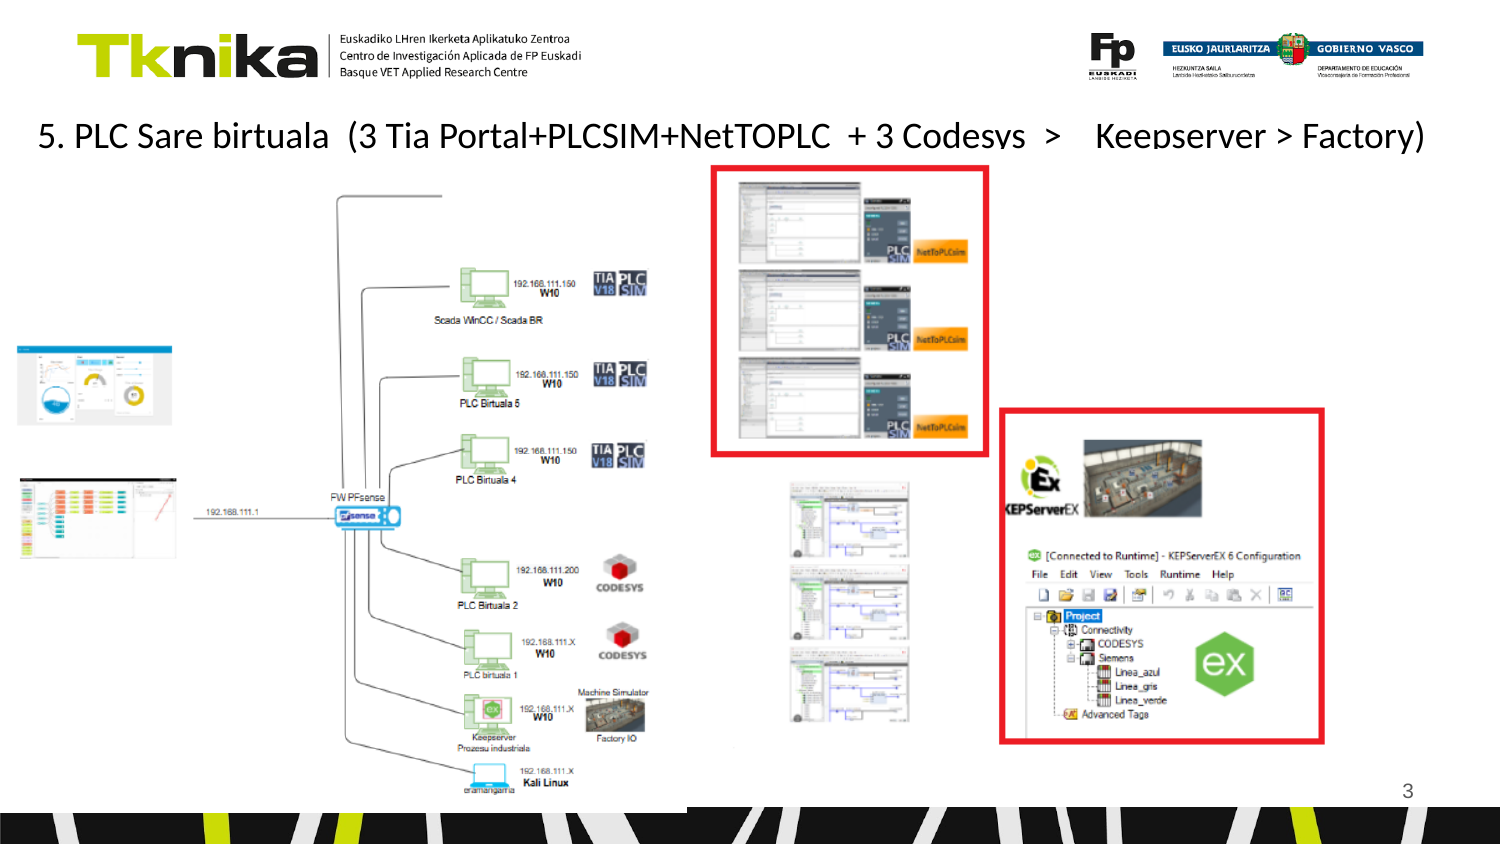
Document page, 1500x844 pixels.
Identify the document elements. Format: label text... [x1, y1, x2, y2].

slide_number ‹#› [1074, 767, 1425, 813]
text_box 5. PLC Sare birtuala (3 Tia Portal+PLCSIM+NetTOPLC + 3 Codesys > Keepserver > Factory) [22, 73, 1478, 172]
picture [0, 149, 1500, 844]
picture [76, 32, 1424, 73]
